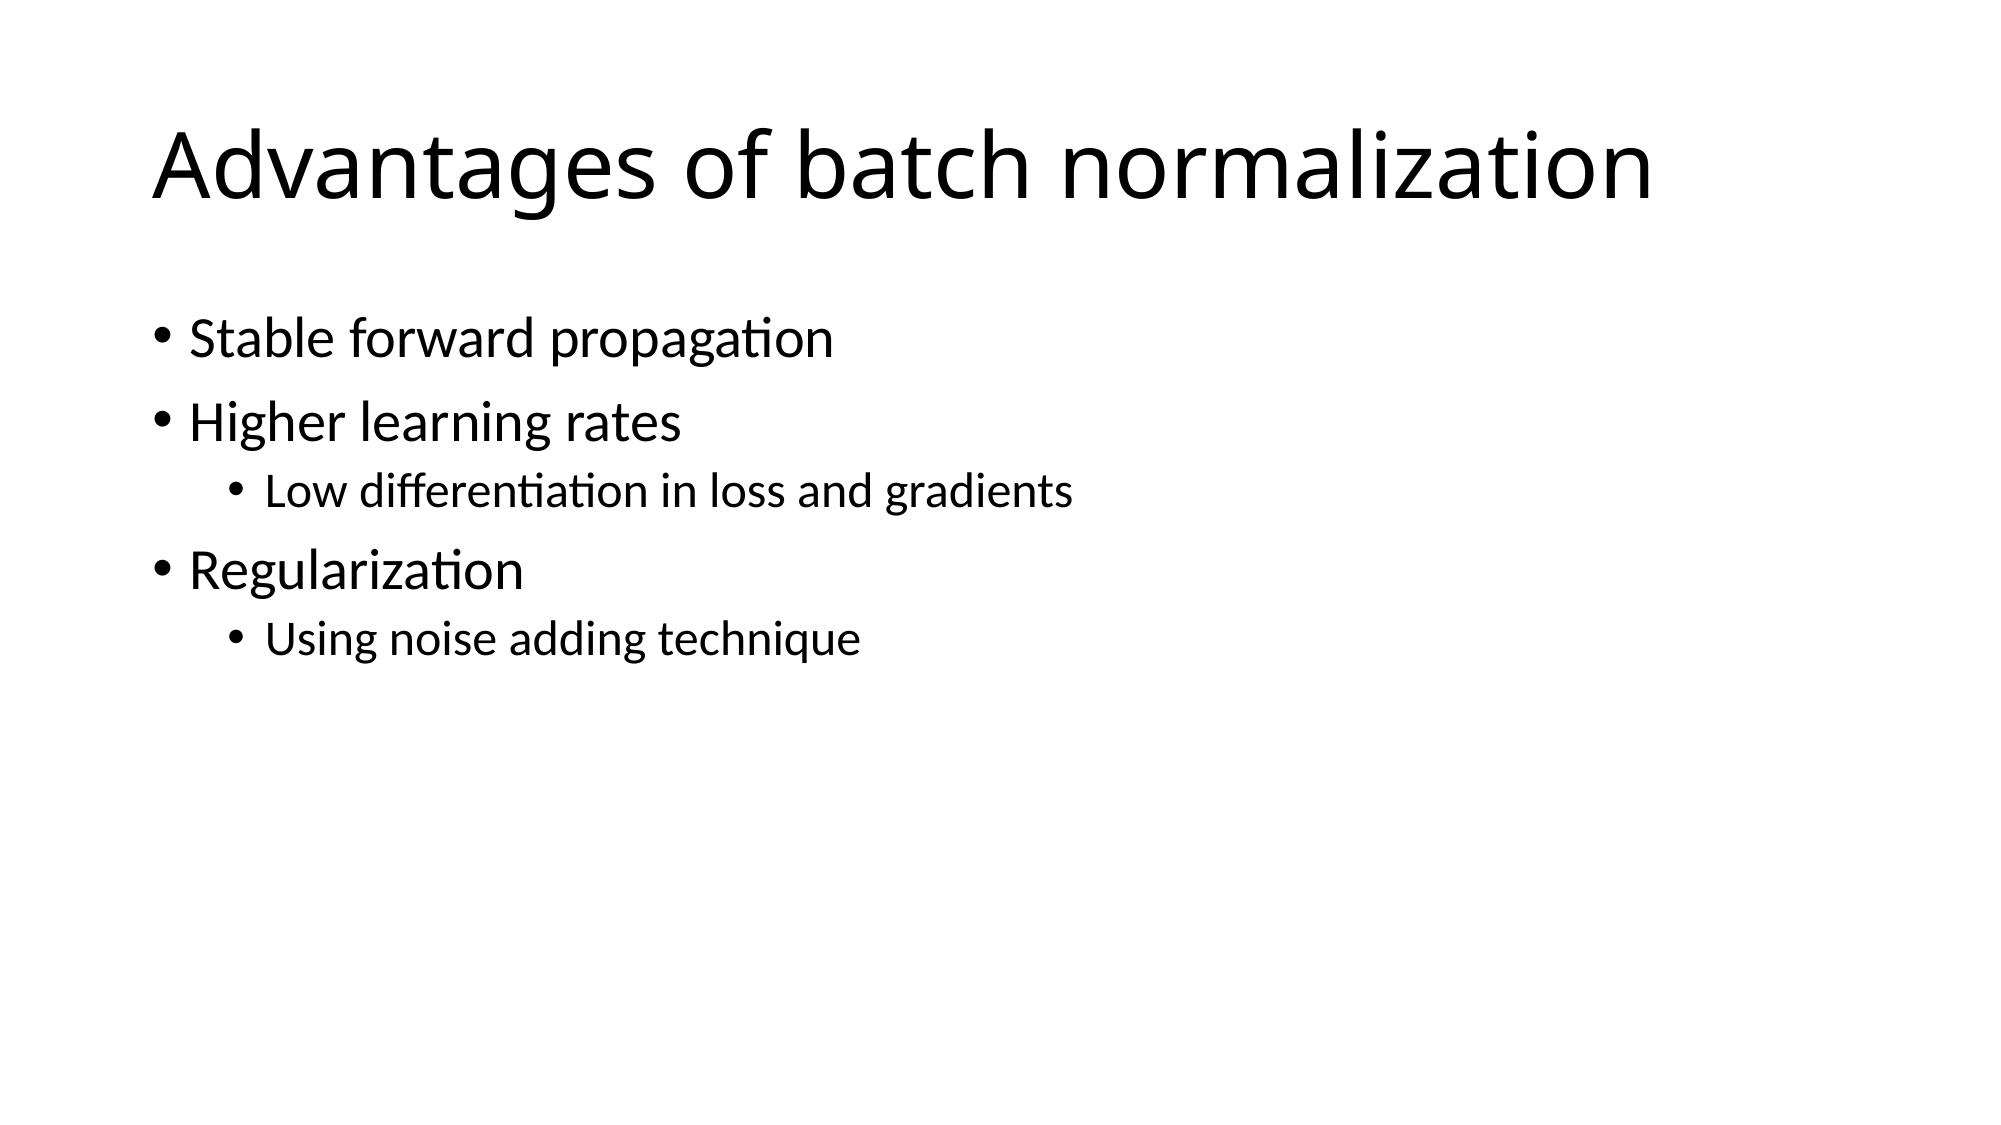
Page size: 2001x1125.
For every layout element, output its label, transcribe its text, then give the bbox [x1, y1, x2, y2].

title Advantages of batch normalization [137, 59, 1863, 278]
list Stable forward propagation Higher learning rates Low differentiation in loss and gradients Regularization Using noise adding technique [137, 299, 1863, 1014]
